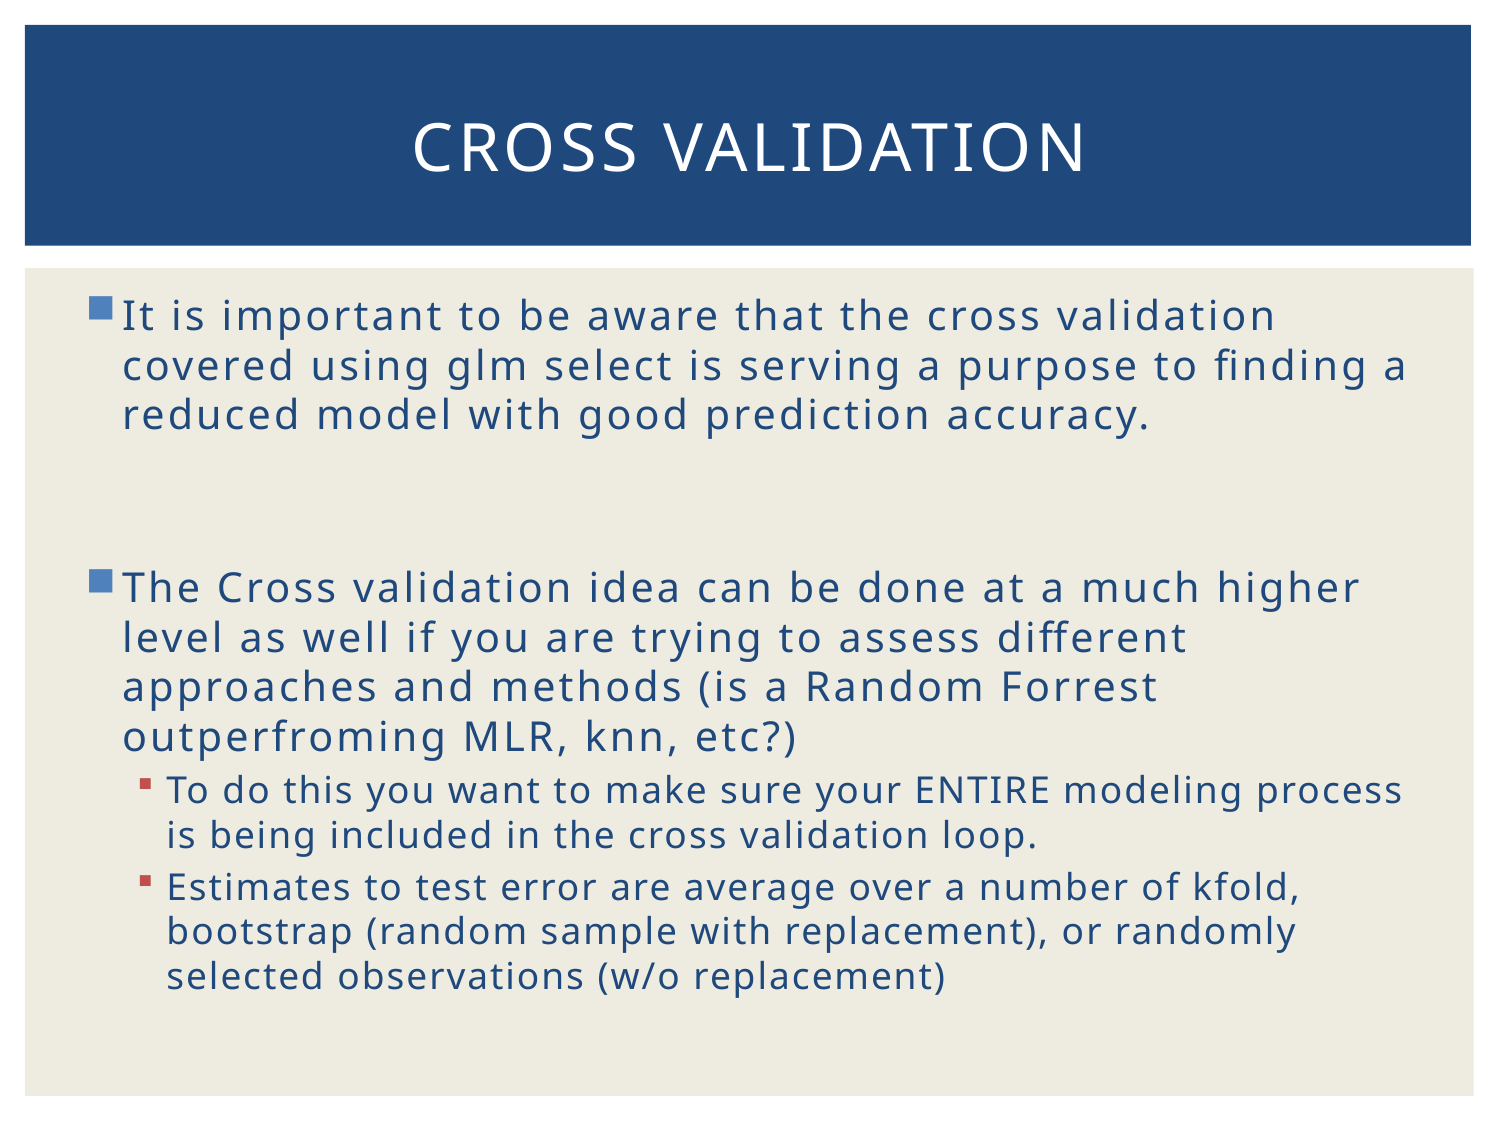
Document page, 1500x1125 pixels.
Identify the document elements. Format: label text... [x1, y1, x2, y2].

title Cross validation [62, 58, 1438, 232]
list It is important to be aware that the cross validation covered using glm select is serving a purpose to finding a reduced model with good prediction accuracy. The Cross validation idea can be done at a much higher level as well if you are trying to assess different approaches and methods (is a Random Forrest outperfroming MLR, knn, etc?) To do this you want to make sure your ENTIRE modeling process is being included in the cross validation loop. Estimates to test error are average over a number of kfold, bootstrap (random sample with replacement), or randomly selected observations (w/o replacement) [62, 281, 1442, 1005]
